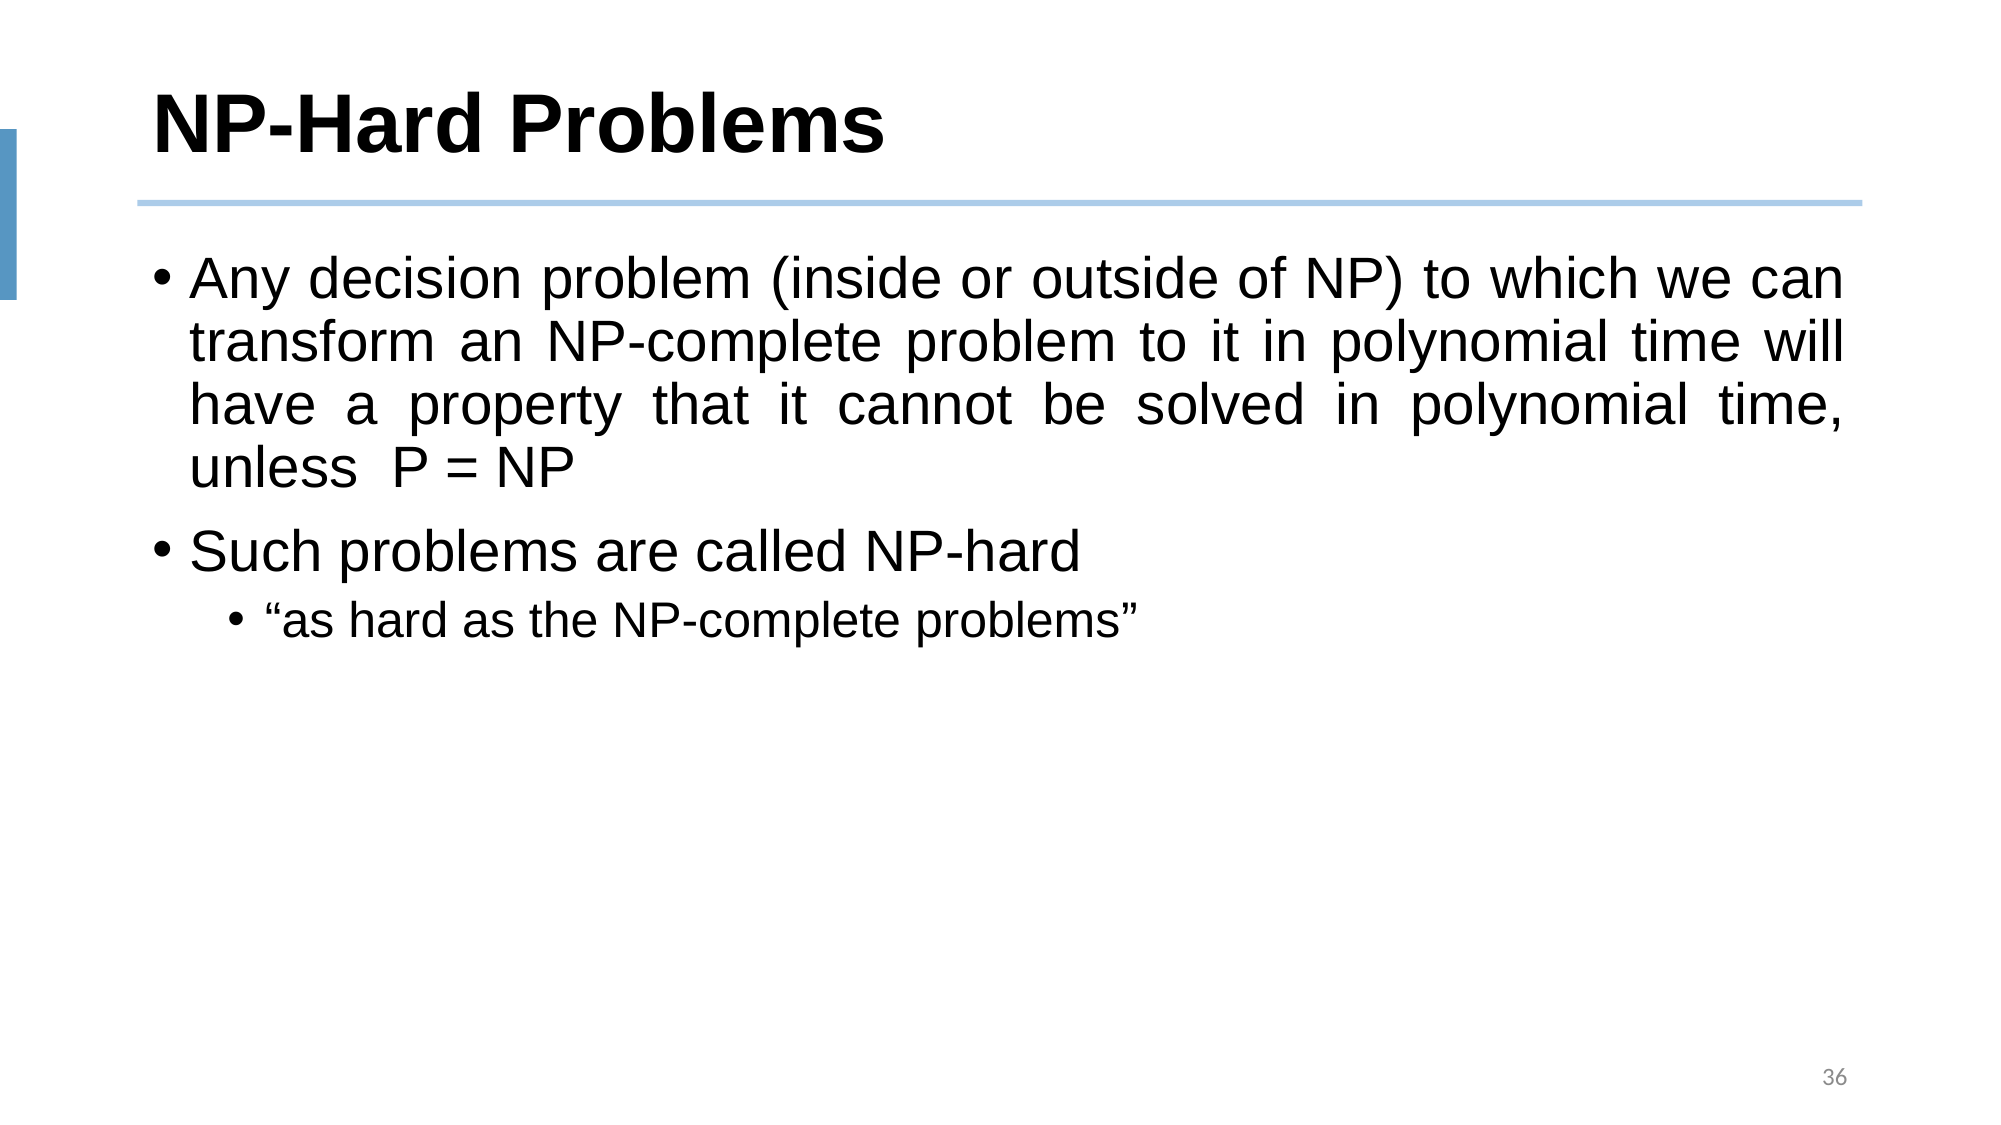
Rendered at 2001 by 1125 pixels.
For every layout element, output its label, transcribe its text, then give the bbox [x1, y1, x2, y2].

title NP-Hard Problems [137, 42, 1863, 208]
slide_number 36 [1512, 1045, 1863, 1106]
list Any decision problem (inside or outside of NP) to which we can transform an NP-complete problem to it in polynomial time will have a property that it cannot be solved in polynomial time, unless P = NP Such problems are called NP-hard “as hard as the NP-complete problems” [137, 240, 1863, 1014]
